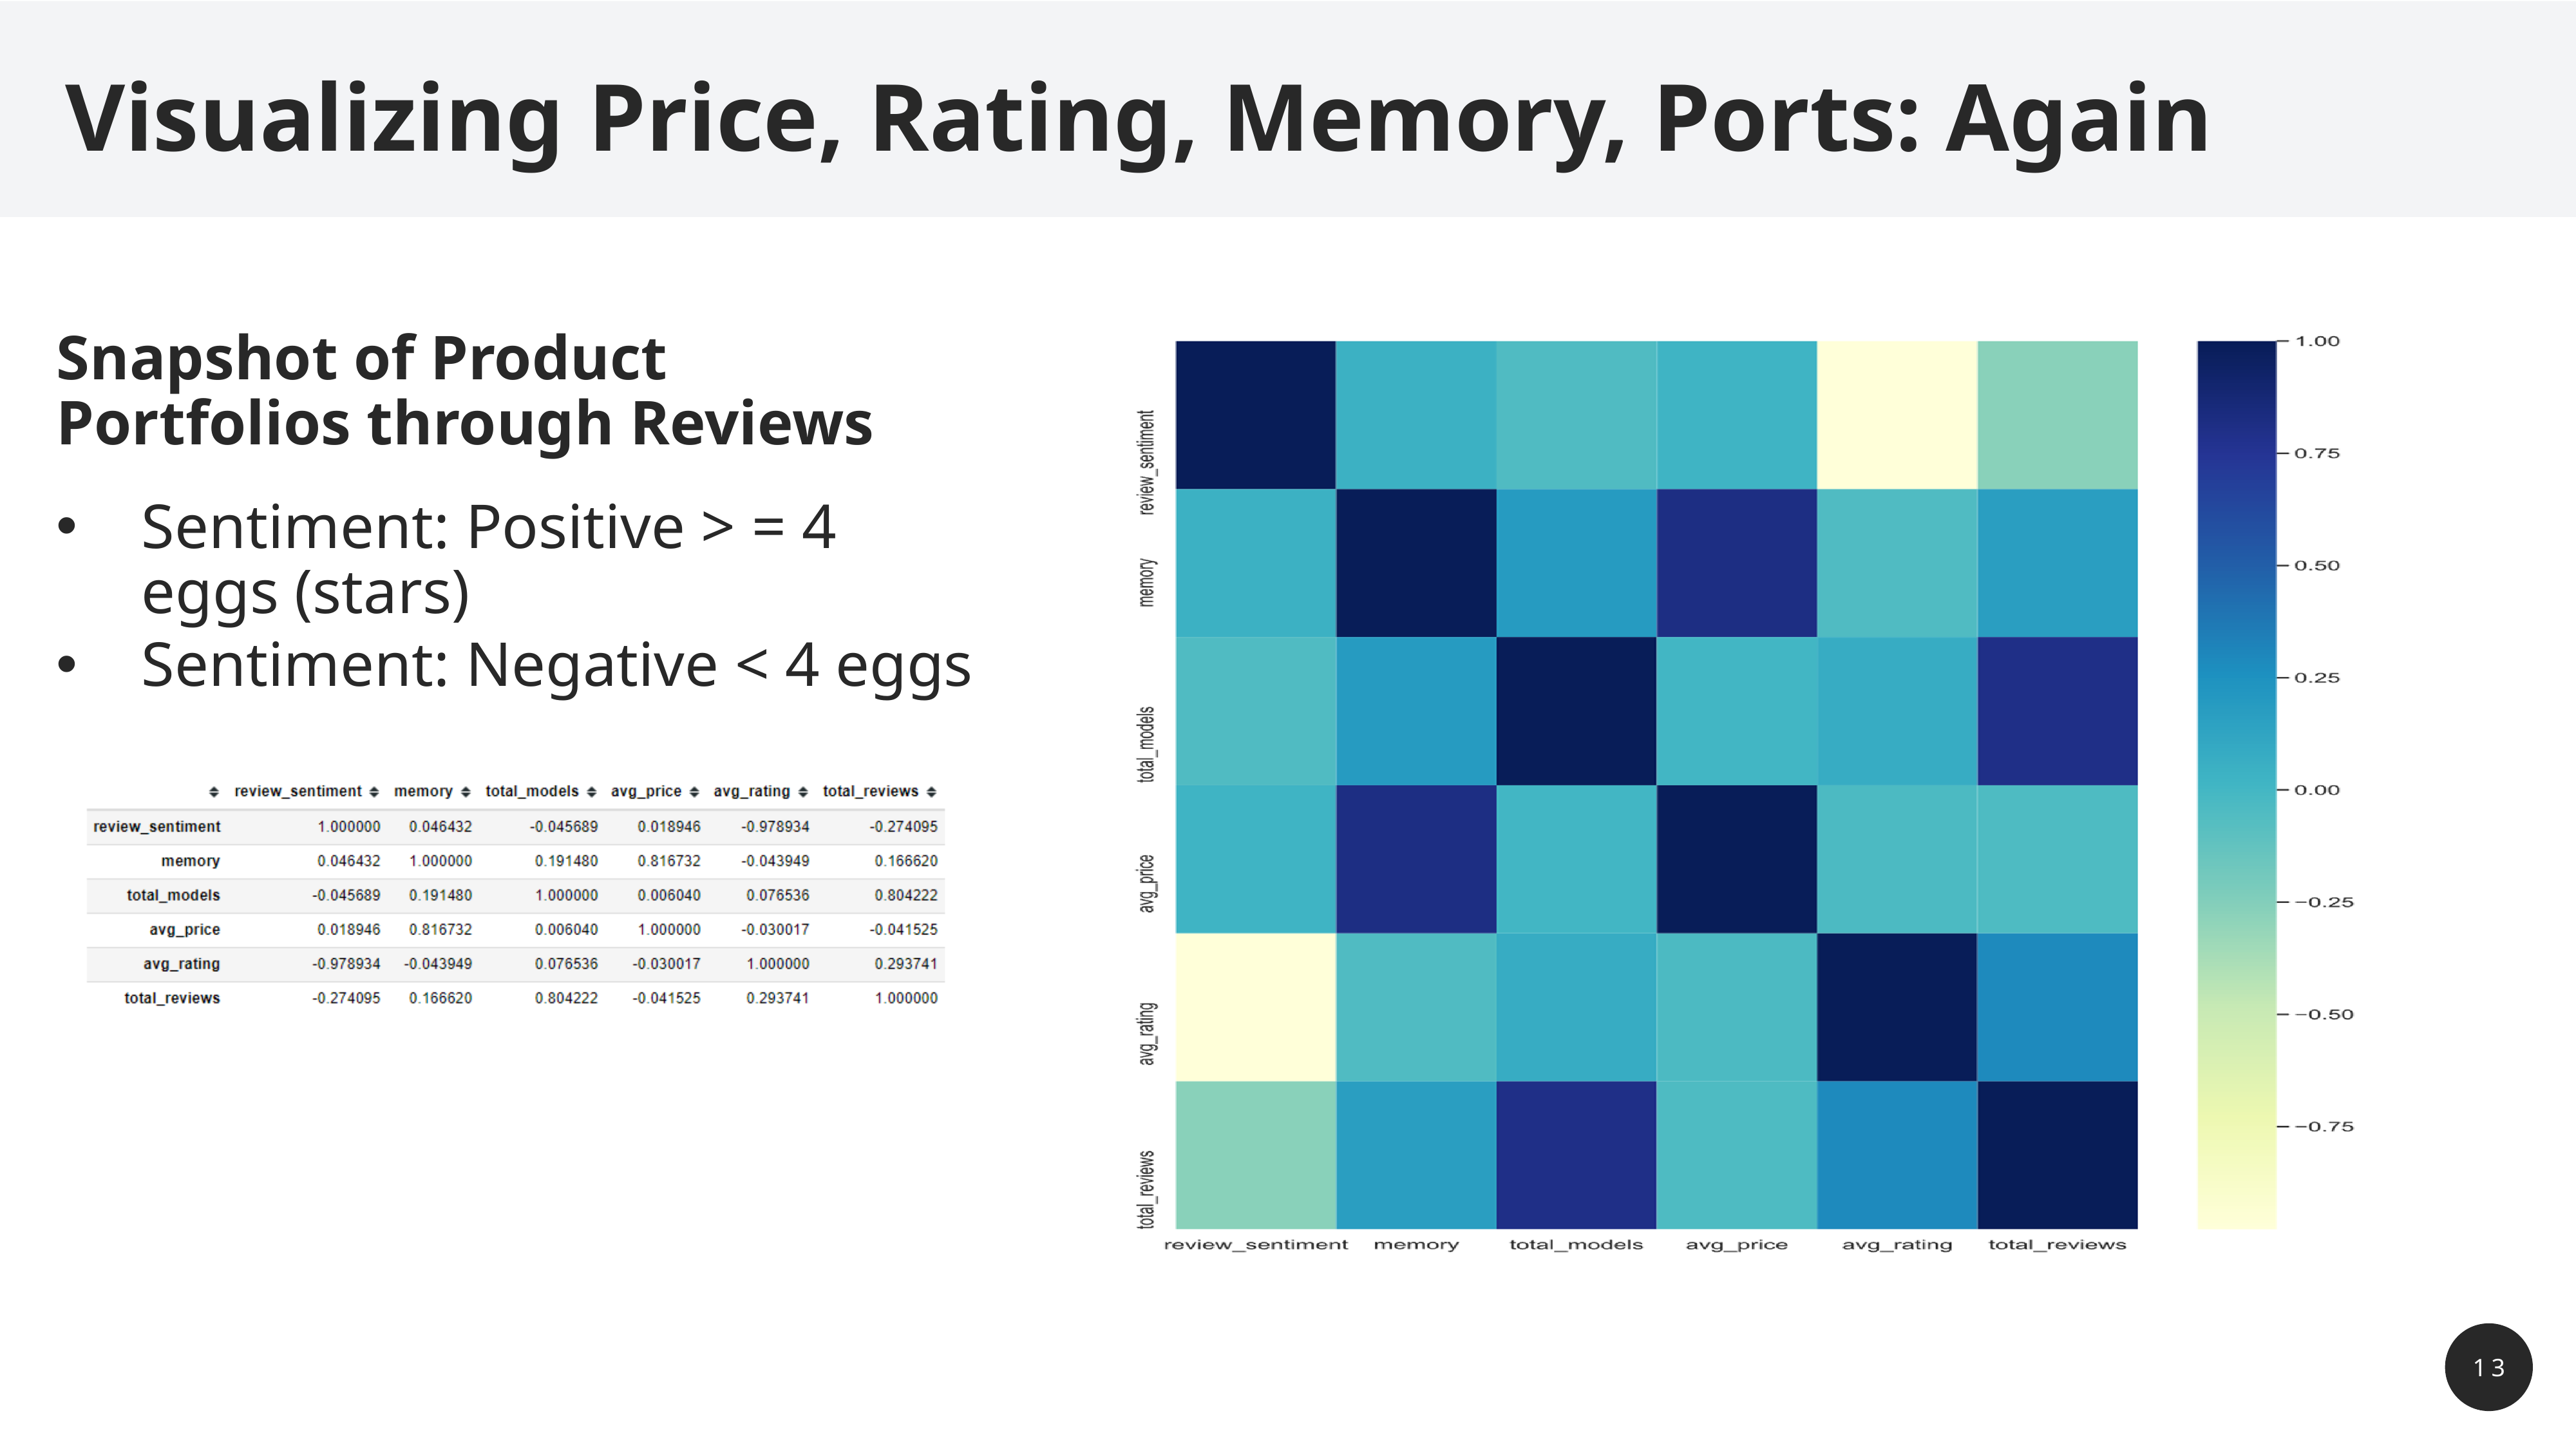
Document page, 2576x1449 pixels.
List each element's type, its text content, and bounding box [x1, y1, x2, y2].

text_box Snapshot of Product Portfolios through Reviews Sentiment: Positive > = 4 eggs (stars) Sentiment: Negative < 4 eggs [52, 323, 978, 762]
slide_number 13 [2456, 1348, 2521, 1387]
picture [79, 770, 979, 1033]
text_box Visualizing Price, Rating, Memory, Ports: Again [61, 76, 2224, 261]
text_box [0, 1, 2576, 217]
picture [1040, 218, 2428, 1395]
